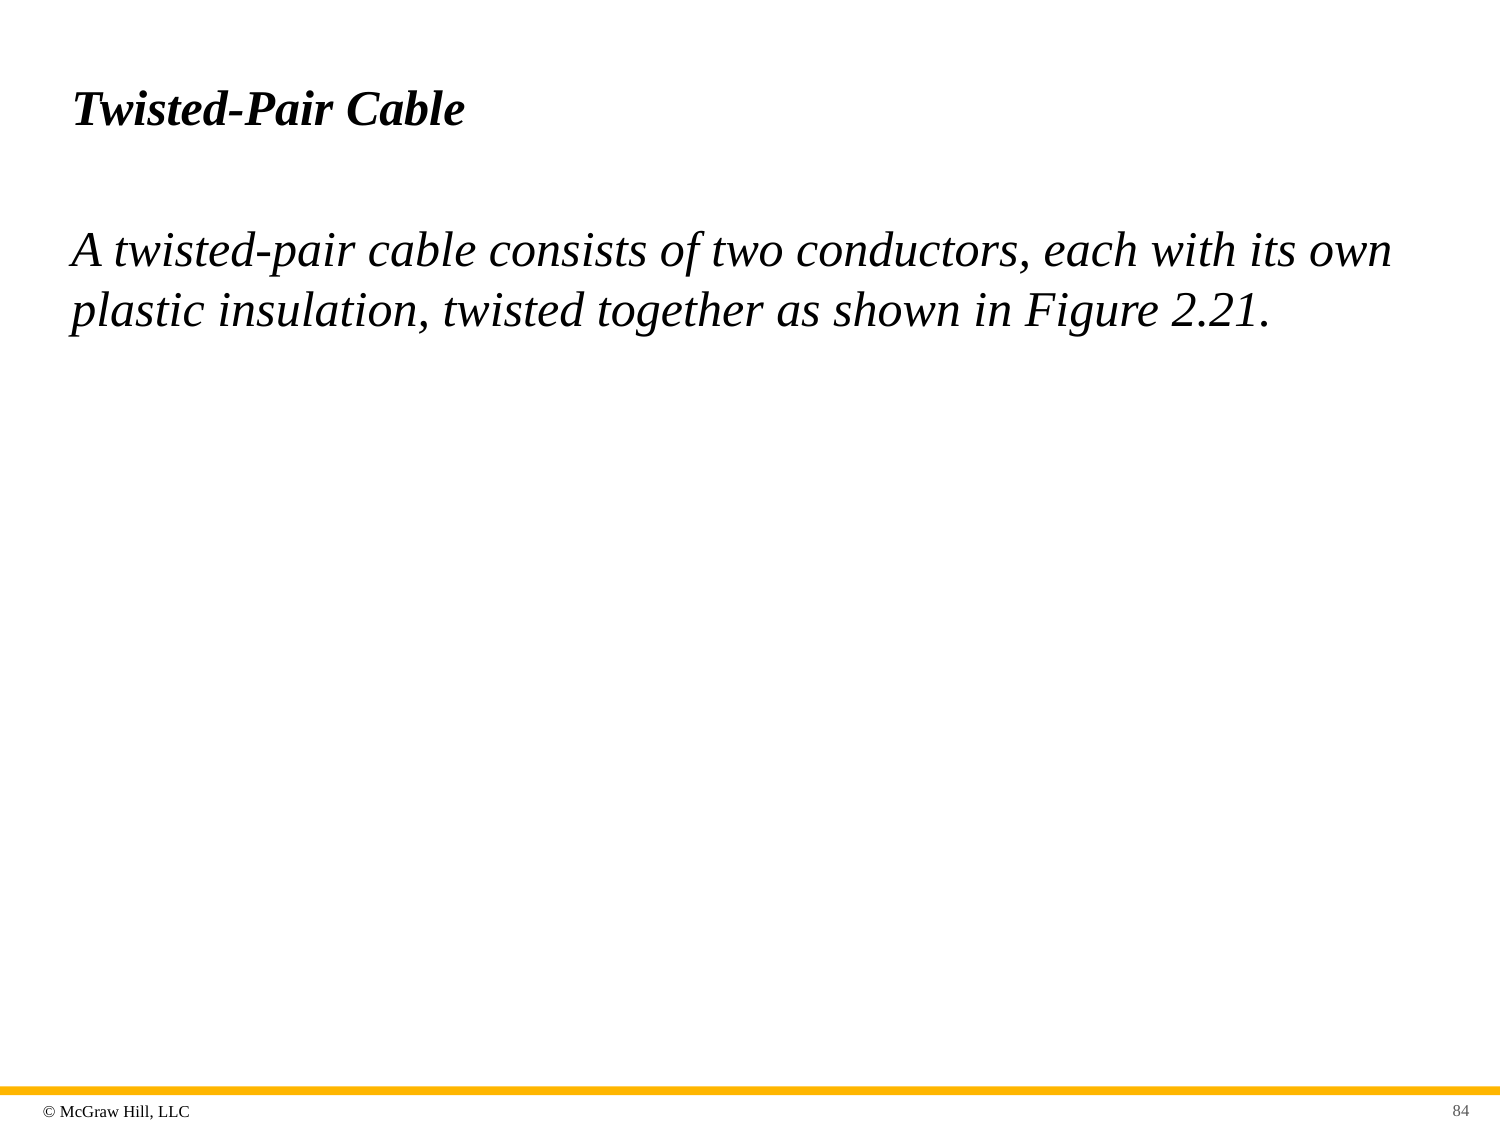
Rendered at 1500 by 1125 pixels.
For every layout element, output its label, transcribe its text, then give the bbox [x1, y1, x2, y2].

title Twisted-Pair Cable [56, 50, 1444, 162]
list A twisted-pair cable consists of two conductors, each with its own plastic insulation, twisted together as shown in Figure 2.21. [56, 209, 1444, 1026]
slide_number 84 [1418, 1096, 1477, 1123]
